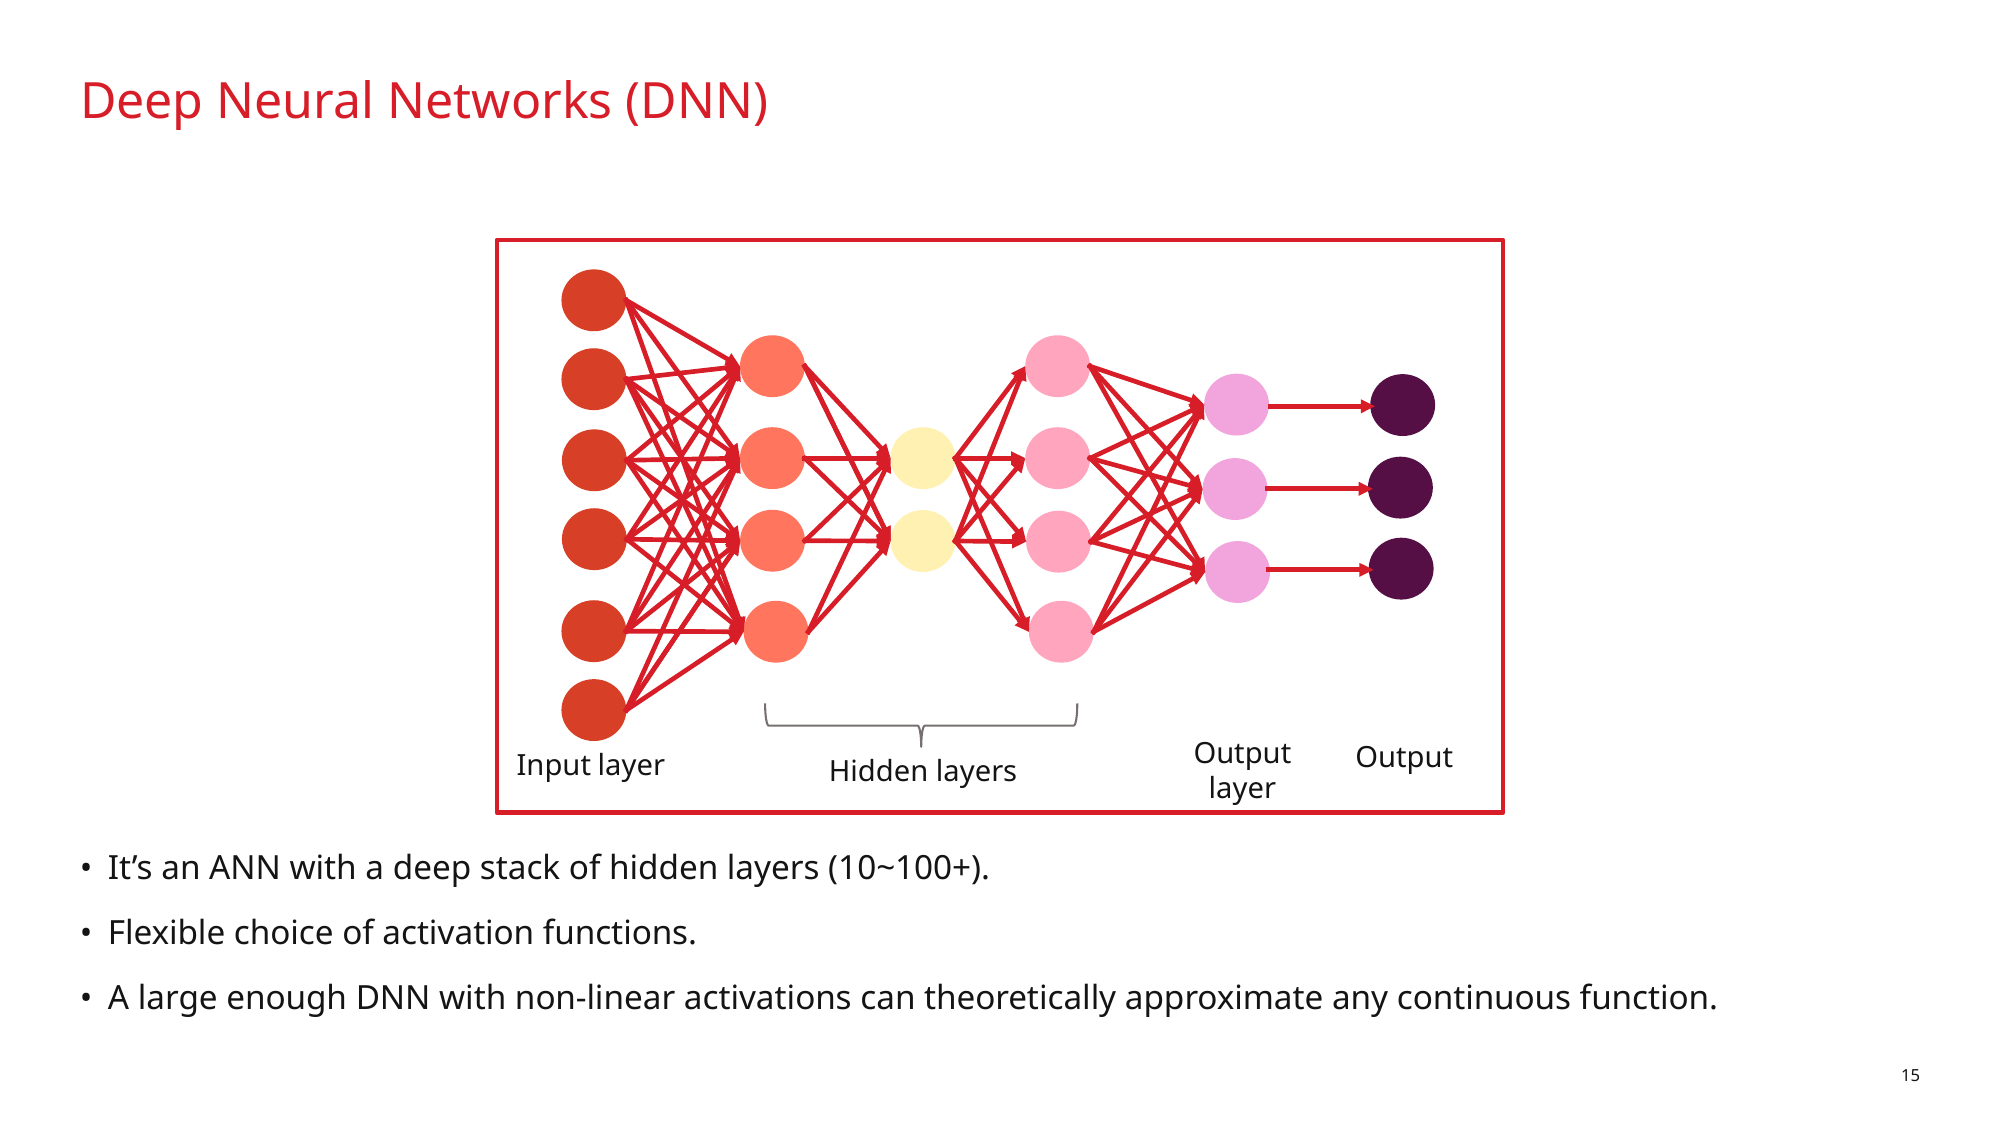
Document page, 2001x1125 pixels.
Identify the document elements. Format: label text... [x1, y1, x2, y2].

title Deep Neural Networks (DNN) [80, 75, 1920, 240]
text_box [496, 239, 1504, 814]
slide_number 15 [1839, 1050, 1920, 1088]
list It’s an ANN with a deep stack of hidden layers (10~100+). Flexible choice of activation functions. A large enough DNN with non-linear activations can theoretically approximate any continuous function. [79, 262, 1920, 1012]
